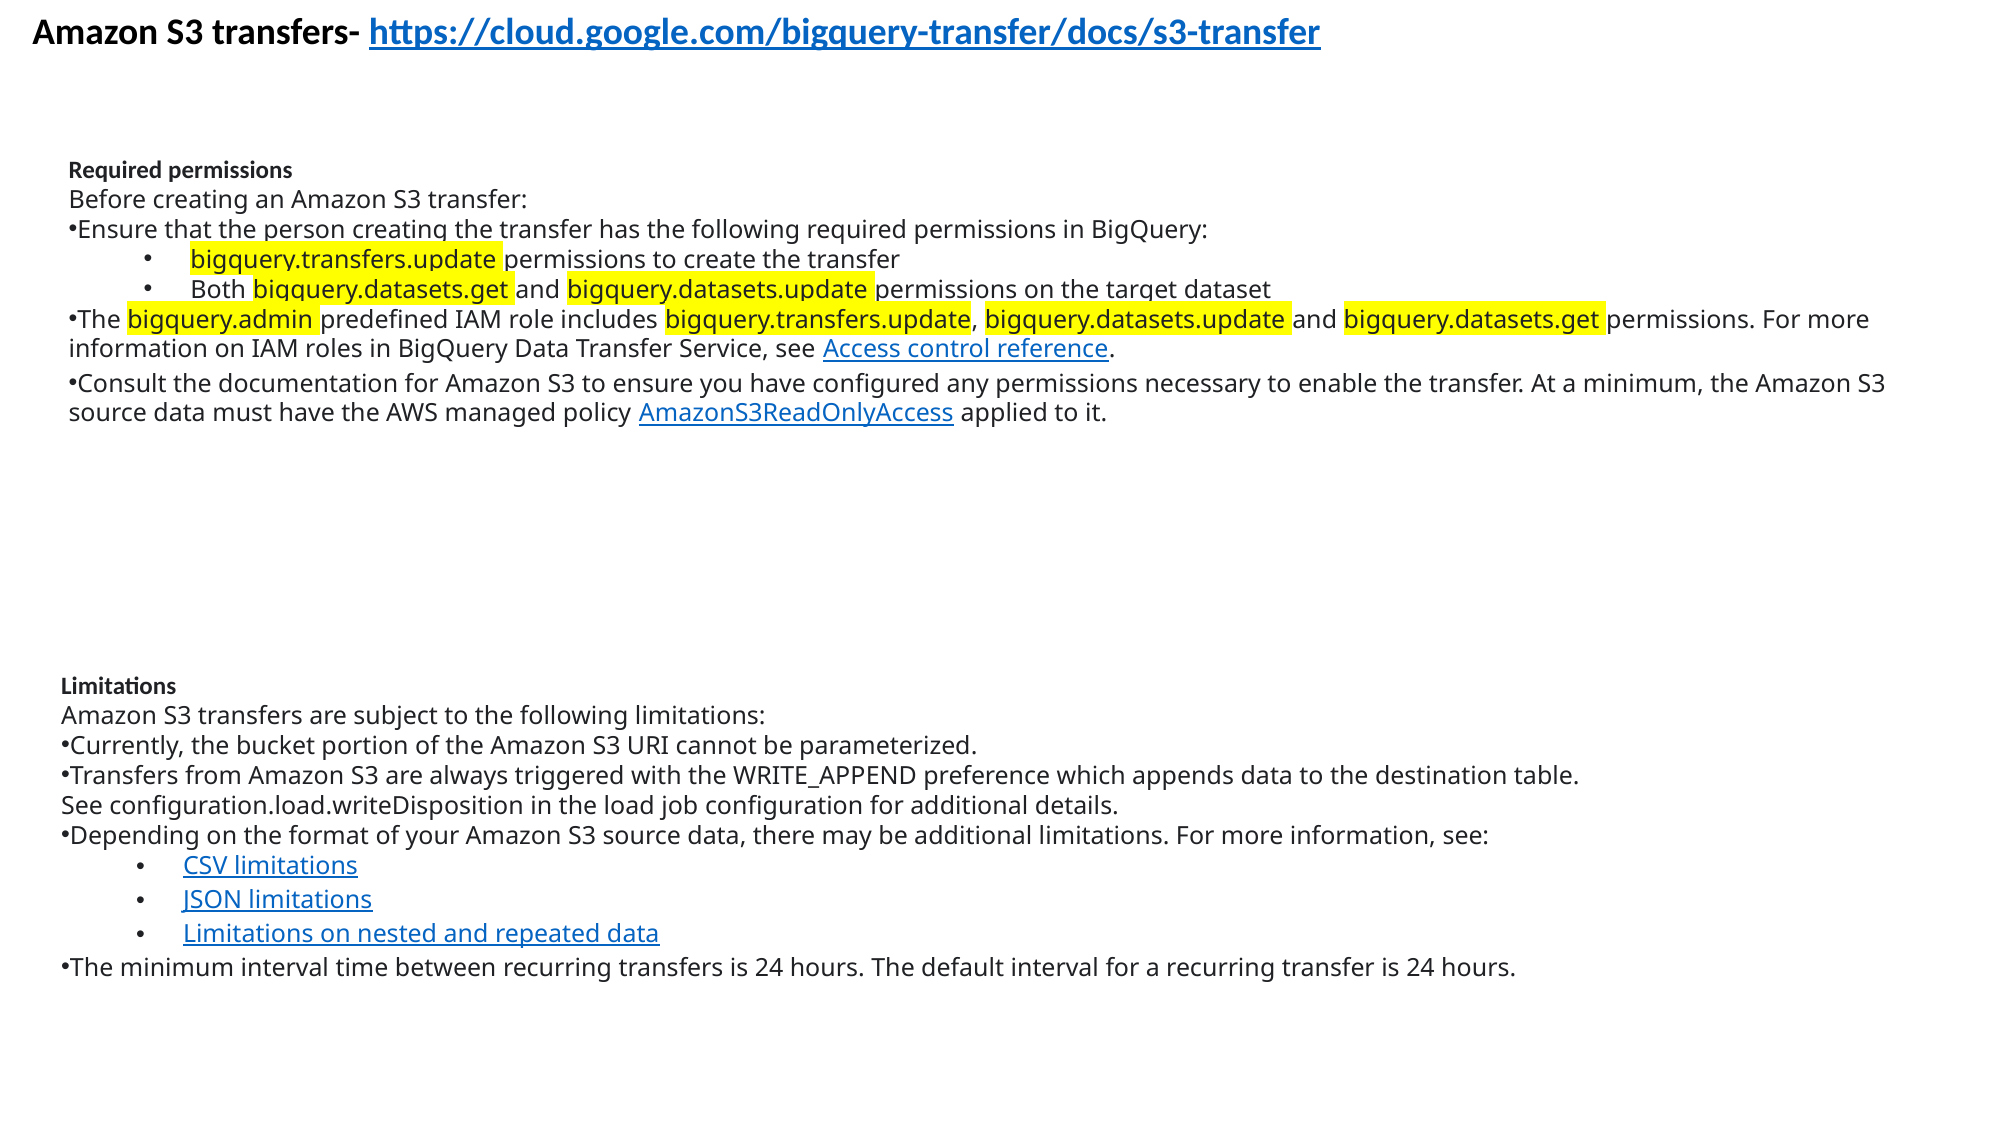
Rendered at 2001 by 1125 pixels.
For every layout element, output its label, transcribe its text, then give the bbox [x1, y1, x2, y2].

text_box Amazon S3 transfers- https://cloud.google.com/bigquery-transfer/docs/s3-transfer [17, 0, 1345, 60]
text_box Required permissions Before creating an Amazon S3 transfer: Ensure that the person creating the transfer has the following required permissions in BigQuery: bigquery.transfers.update permissions to create the transfer Both bigquery.datasets.get and bigquery.datasets.update permissions on the target dataset The bigquery.admin predefined IAM role includes bigquery.transfers.update, bigquery.datasets.update and bigquery.datasets.get permissions. For more information on IAM roles in BigQuery Data Transfer Service, see Access control reference. Consult the documentation for Amazon S3 to ensure you have configured any permissions necessary to enable the transfer. At a minimum, the Amazon S3 source data must have the AWS managed policy AmazonS3ReadOnlyAccess applied to it. [53, 145, 1932, 439]
text_box Limitations Amazon S3 transfers are subject to the following limitations: Currently, the bucket portion of the Amazon S3 URI cannot be parameterized. Transfers from Amazon S3 are always triggered with the WRITE_APPEND preference which appends data to the destination table. See configuration.load.writeDisposition in the load job configuration for additional details. Depending on the format of your Amazon S3 source data, there may be additional limitations. For more information, see: CSV limitations JSON limitations Limitations on nested and repeated data The minimum interval time between recurring transfers is 24 hours. The default interval for a recurring transfer is 24 hours. [46, 662, 1939, 989]
